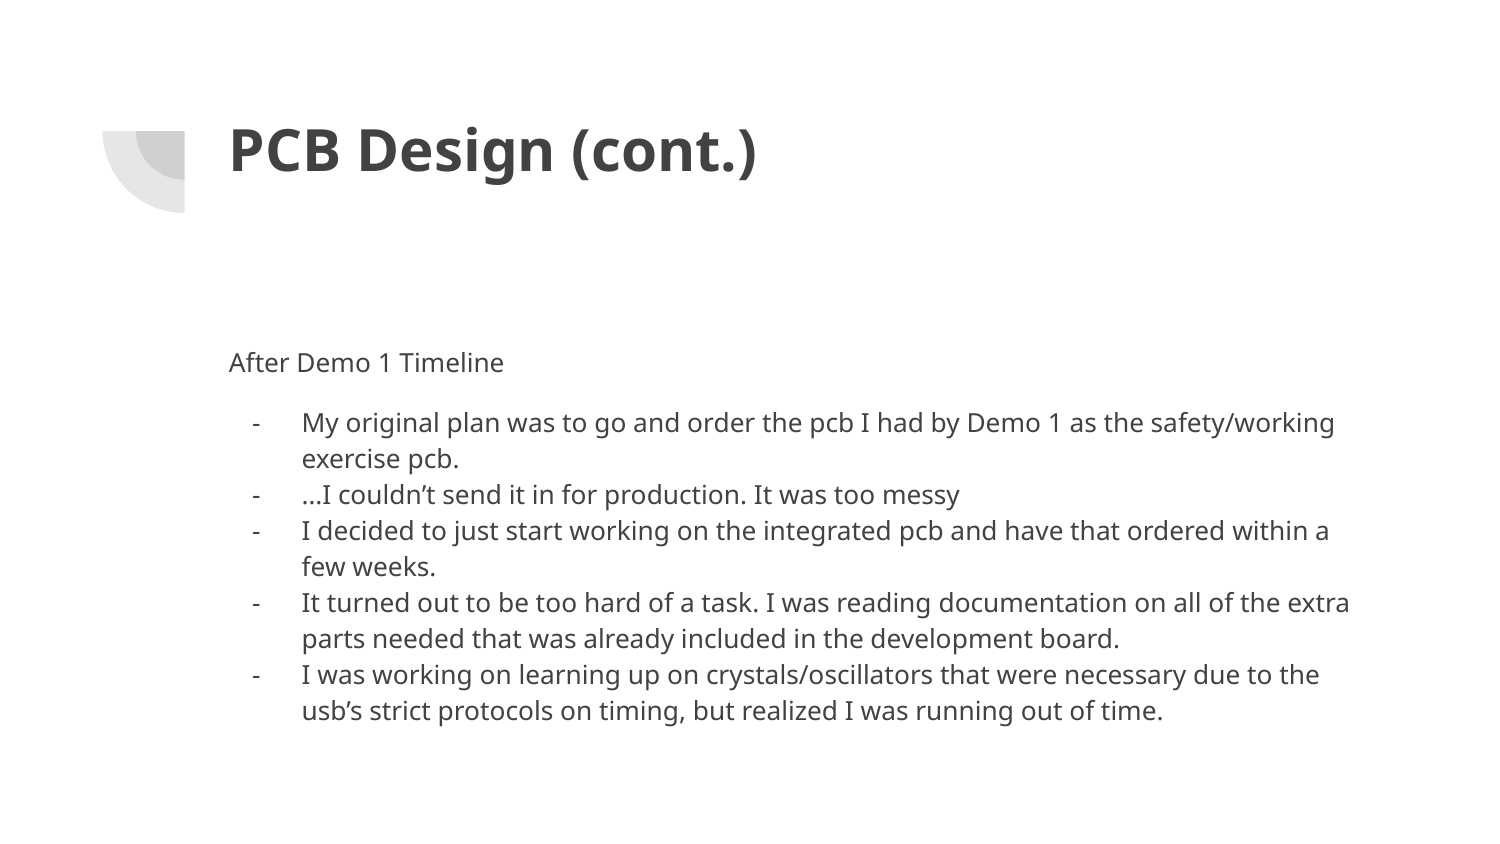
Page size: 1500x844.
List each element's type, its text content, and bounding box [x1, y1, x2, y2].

title PCB Design (cont.) [213, 98, 1368, 263]
list After Demo 1 Timeline My original plan was to go and order the pcb I had by Demo 1 as the safety/working exercise pcb. …I couldn’t send it in for production. It was too messy I decided to just start working on the integrated pcb and have that ordered within a few weeks. It turned out to be too hard of a task. I was reading documentation on all of the extra parts needed that was already included in the development board. I was working on learning up on crystals/oscillators that were necessary due to the usb’s strict protocols on timing, but realized I was running out of time. [213, 326, 1368, 744]
